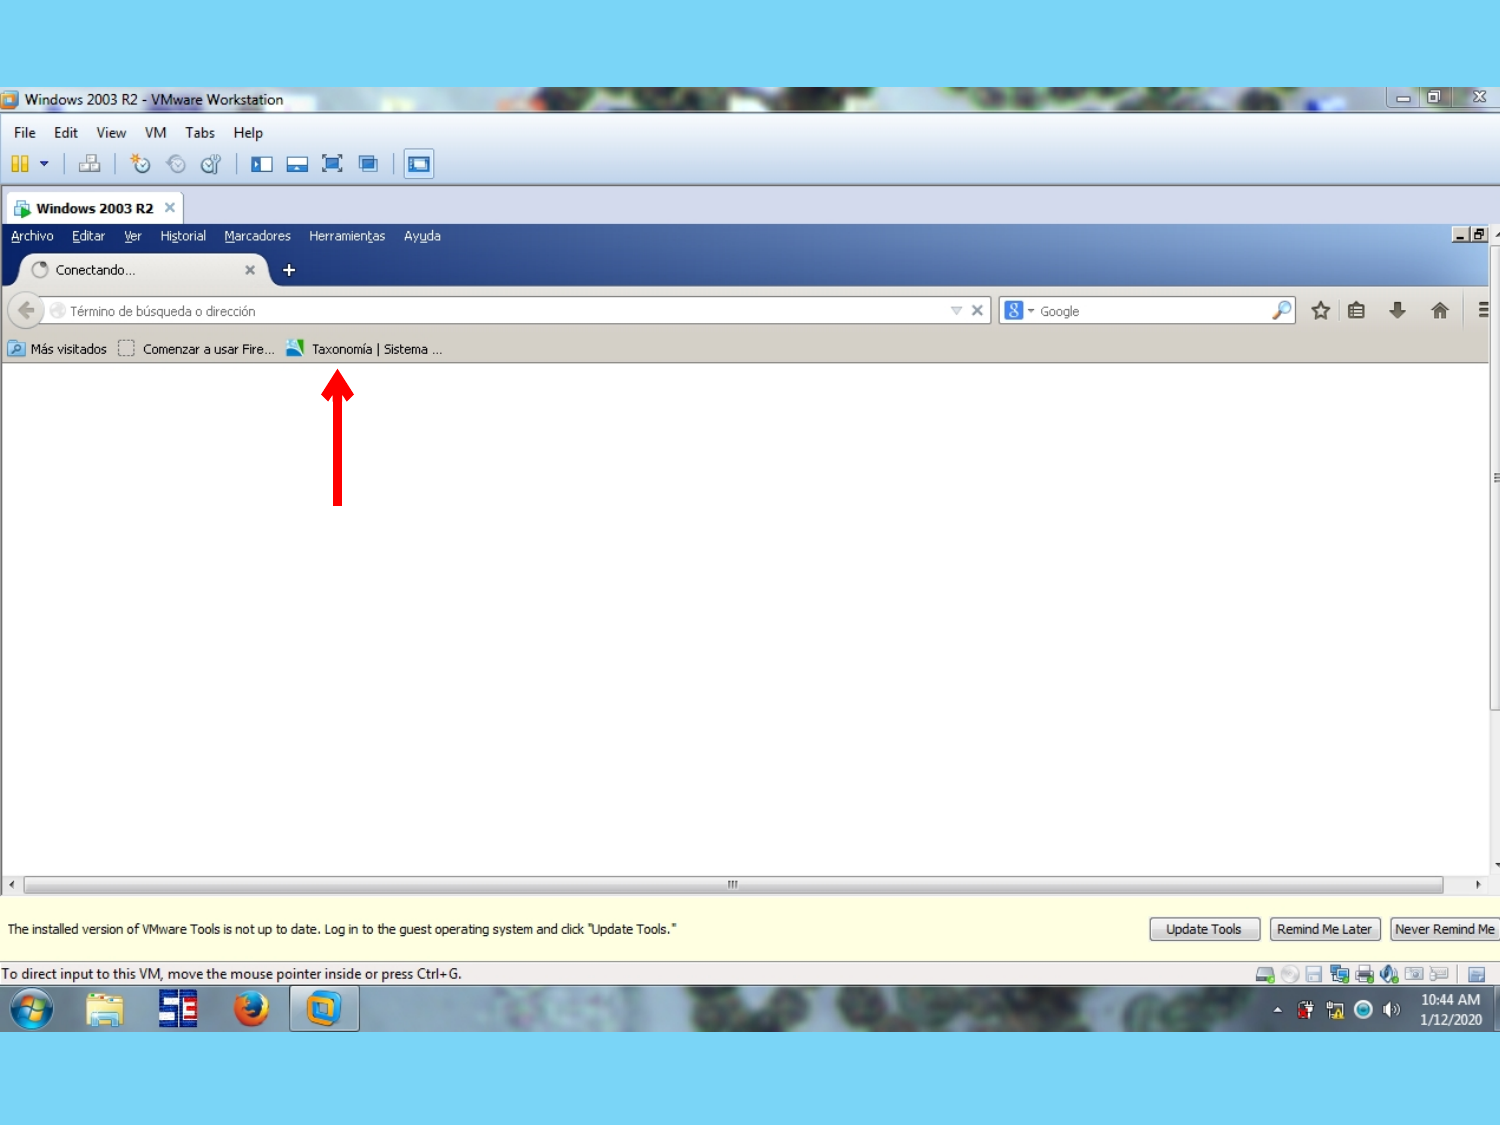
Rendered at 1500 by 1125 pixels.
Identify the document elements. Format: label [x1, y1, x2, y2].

picture [0, 87, 1500, 1032]
